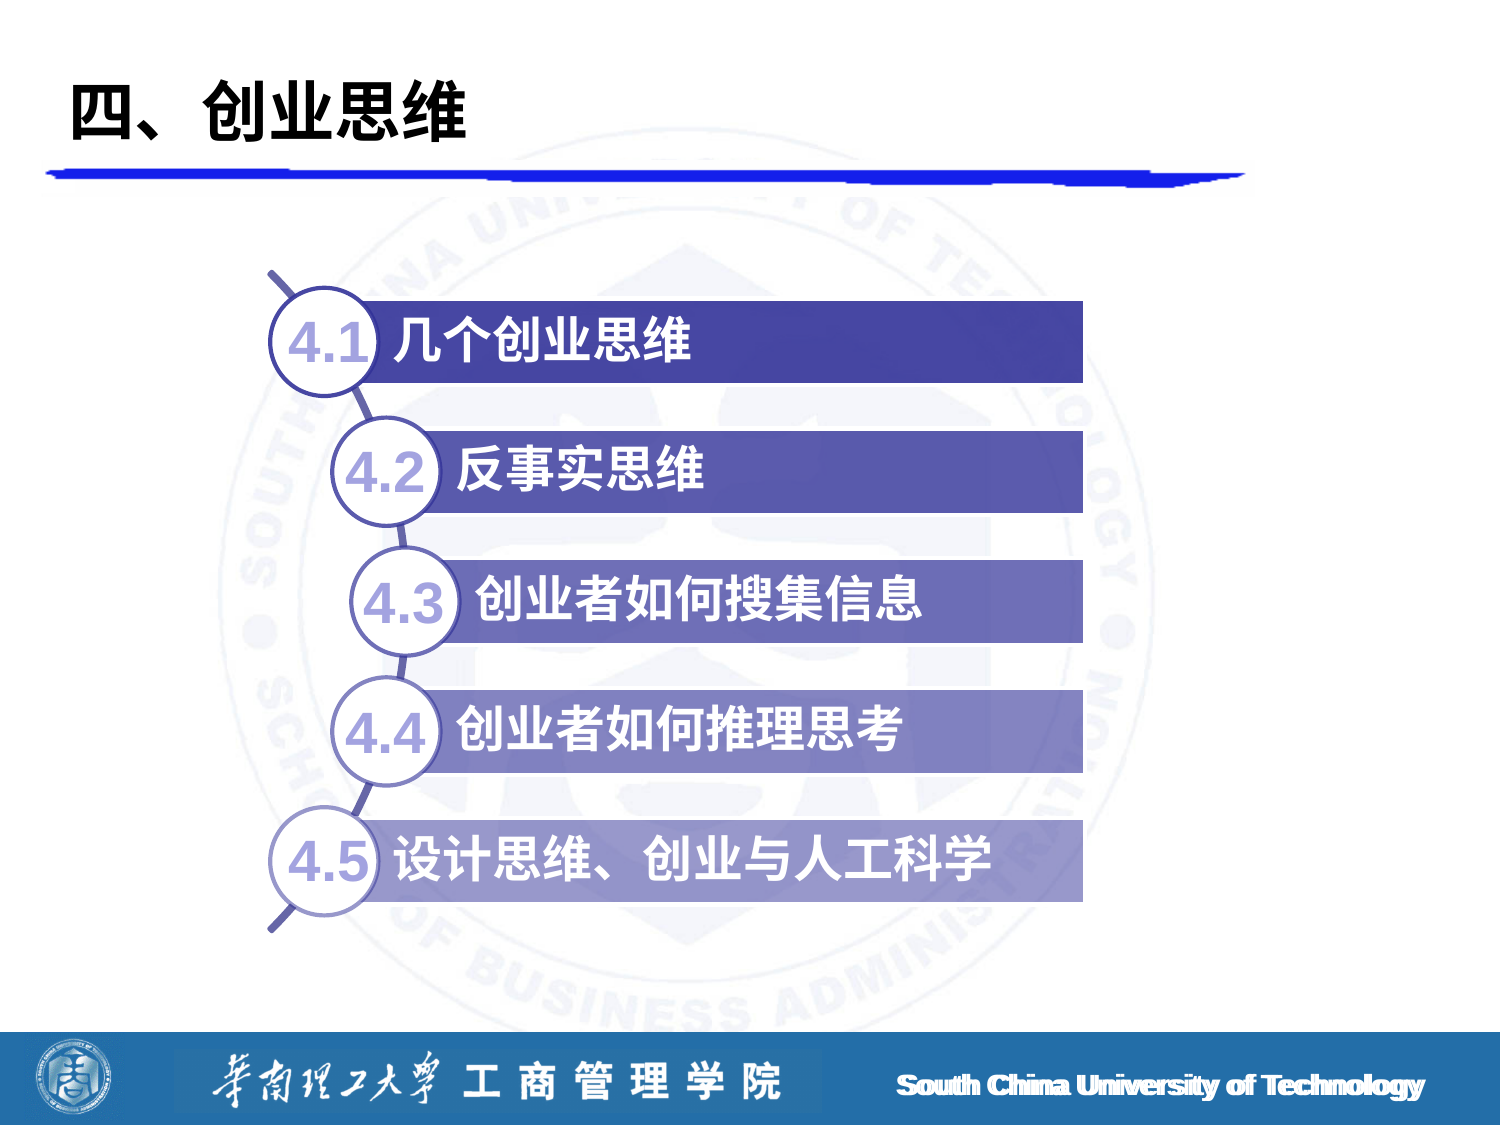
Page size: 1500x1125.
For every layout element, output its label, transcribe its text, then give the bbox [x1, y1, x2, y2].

footer South China University of Technology [826, 1058, 1500, 1125]
title 四、创业思维 [53, 31, 1388, 188]
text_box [258, 255, 1095, 948]
picture [0, 160, 1500, 1125]
